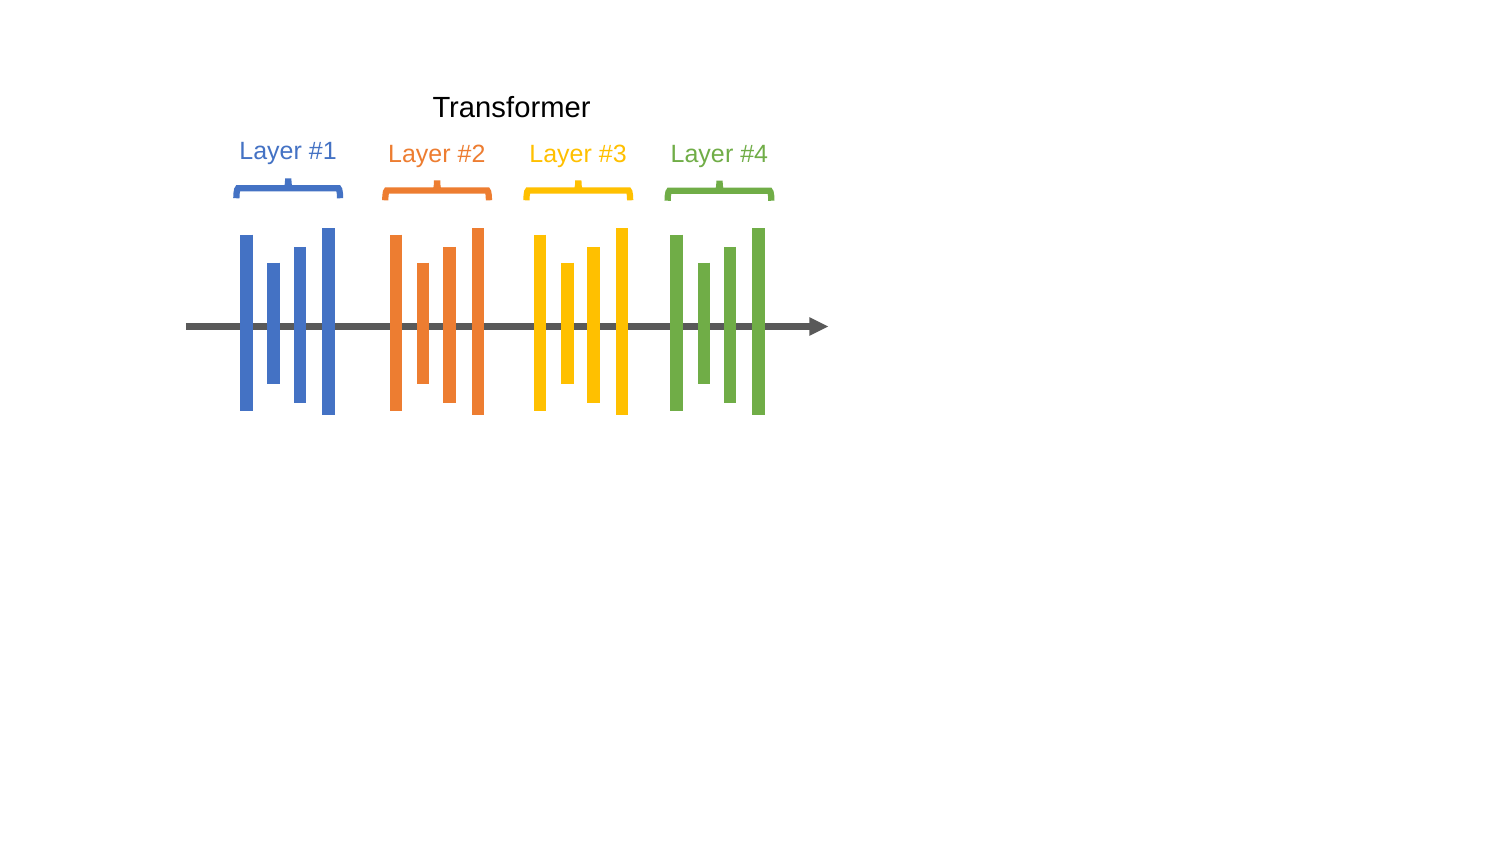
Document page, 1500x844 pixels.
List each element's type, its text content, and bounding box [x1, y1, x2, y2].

text_box Transformer [421, 82, 603, 129]
text_box [667, 180, 772, 201]
text_box [526, 180, 631, 201]
text_box Layer #2 [376, 101, 498, 173]
text_box Layer #3 [517, 101, 639, 173]
text_box Layer #1 [227, 99, 349, 171]
text_box [385, 180, 489, 201]
text_box Layer #4 [658, 102, 780, 174]
text_box [236, 178, 341, 199]
